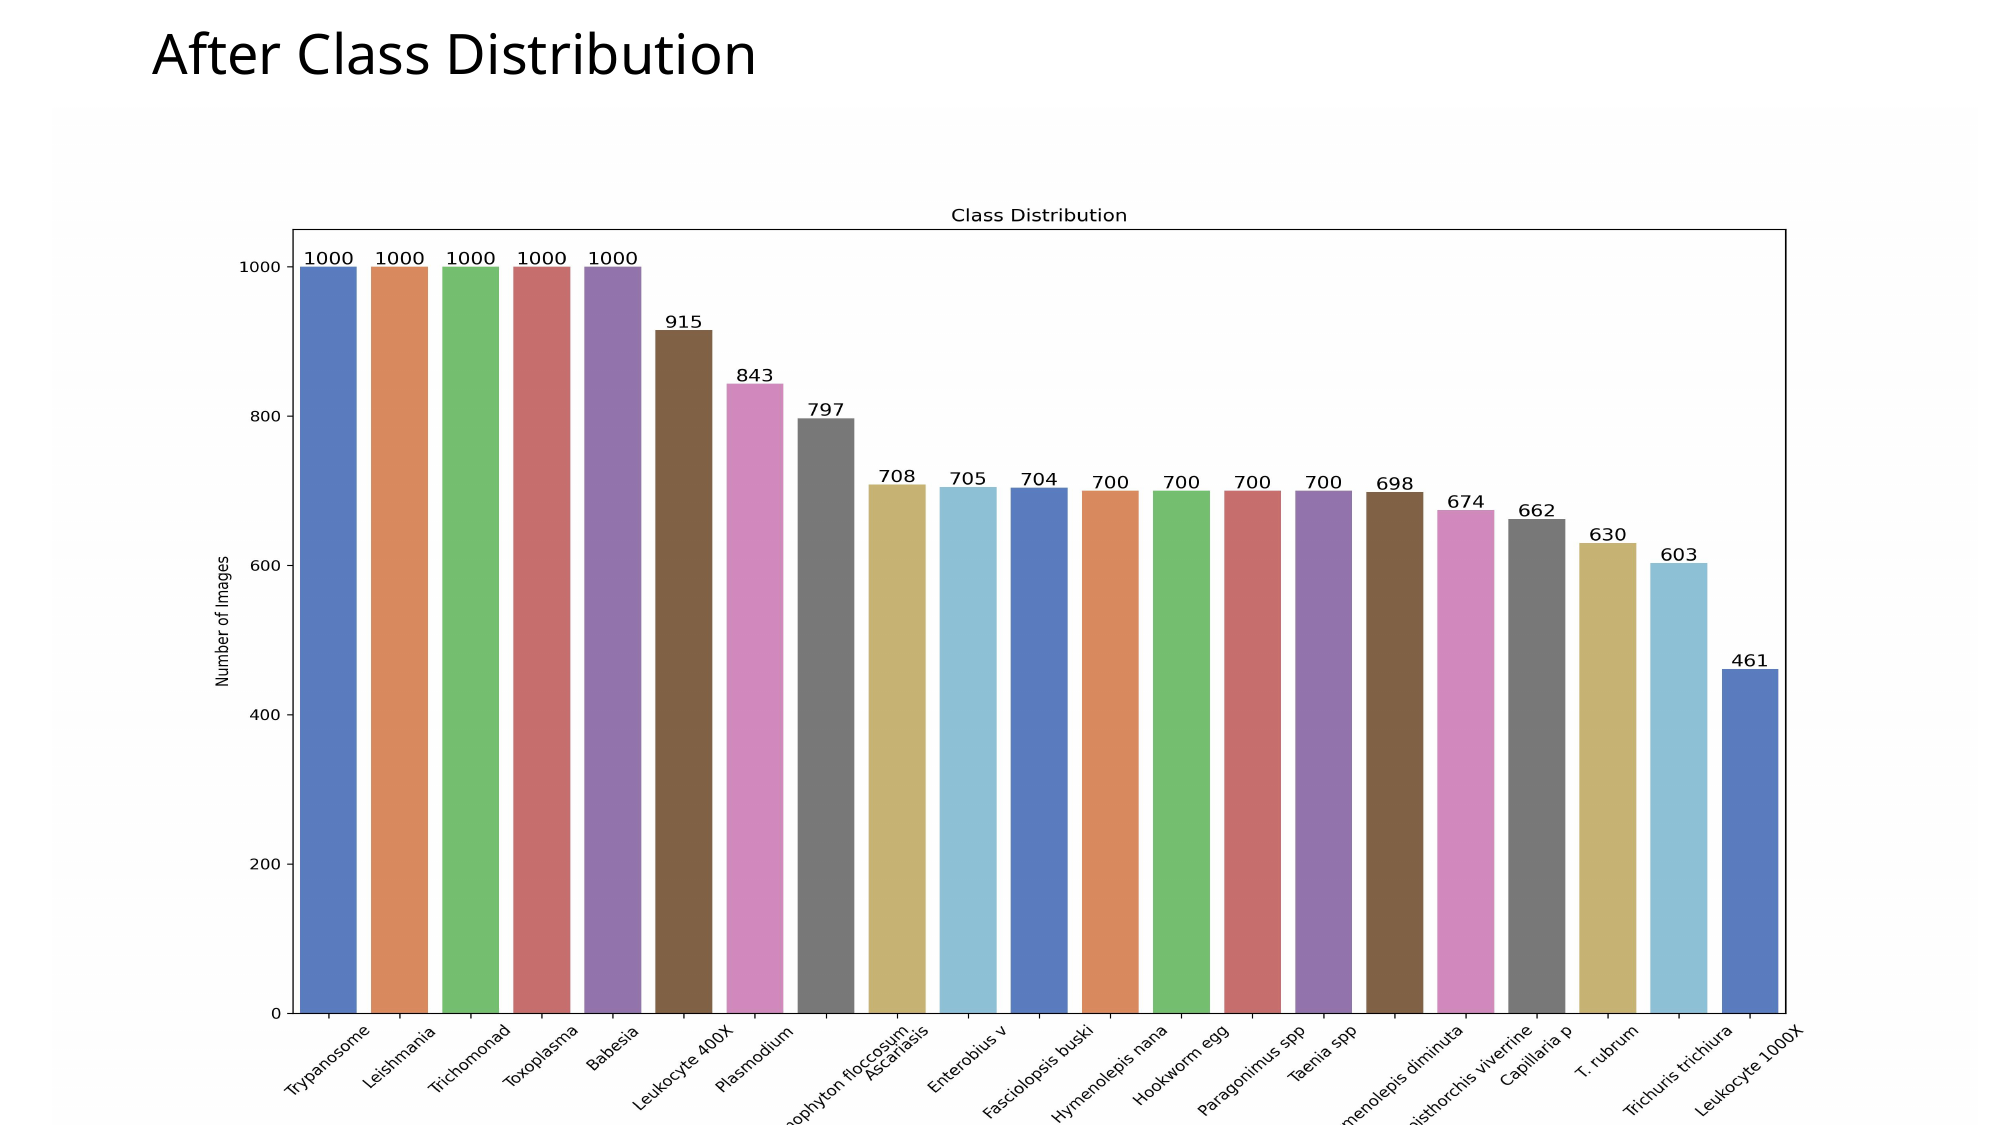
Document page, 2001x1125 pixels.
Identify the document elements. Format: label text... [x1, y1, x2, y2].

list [51, 107, 1978, 1125]
title After Class Distribution [137, 18, 1877, 107]
